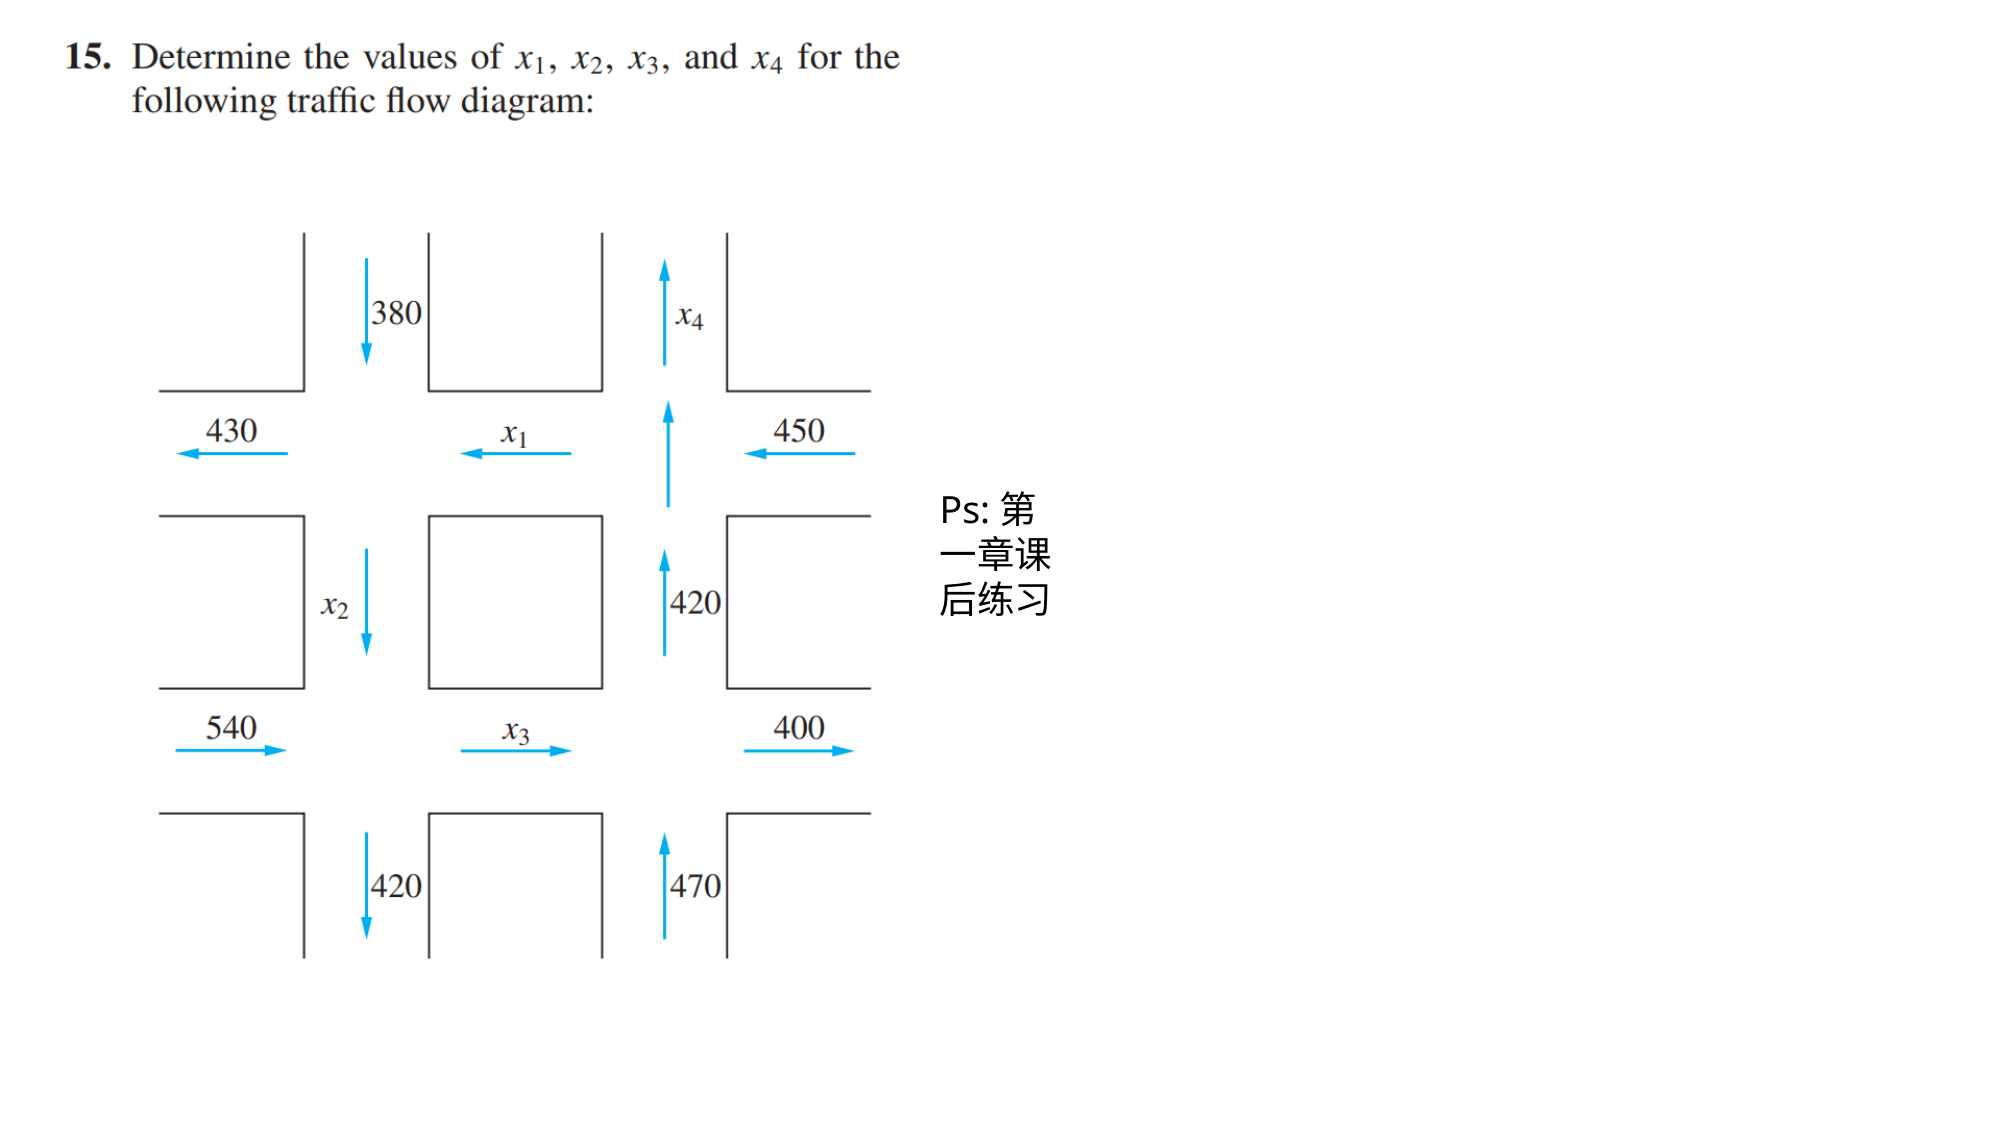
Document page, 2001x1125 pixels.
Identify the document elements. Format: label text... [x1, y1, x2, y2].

picture [48, 8, 1000, 968]
text_box Ps:第一章课后练习 [1000, 478, 1075, 629]
